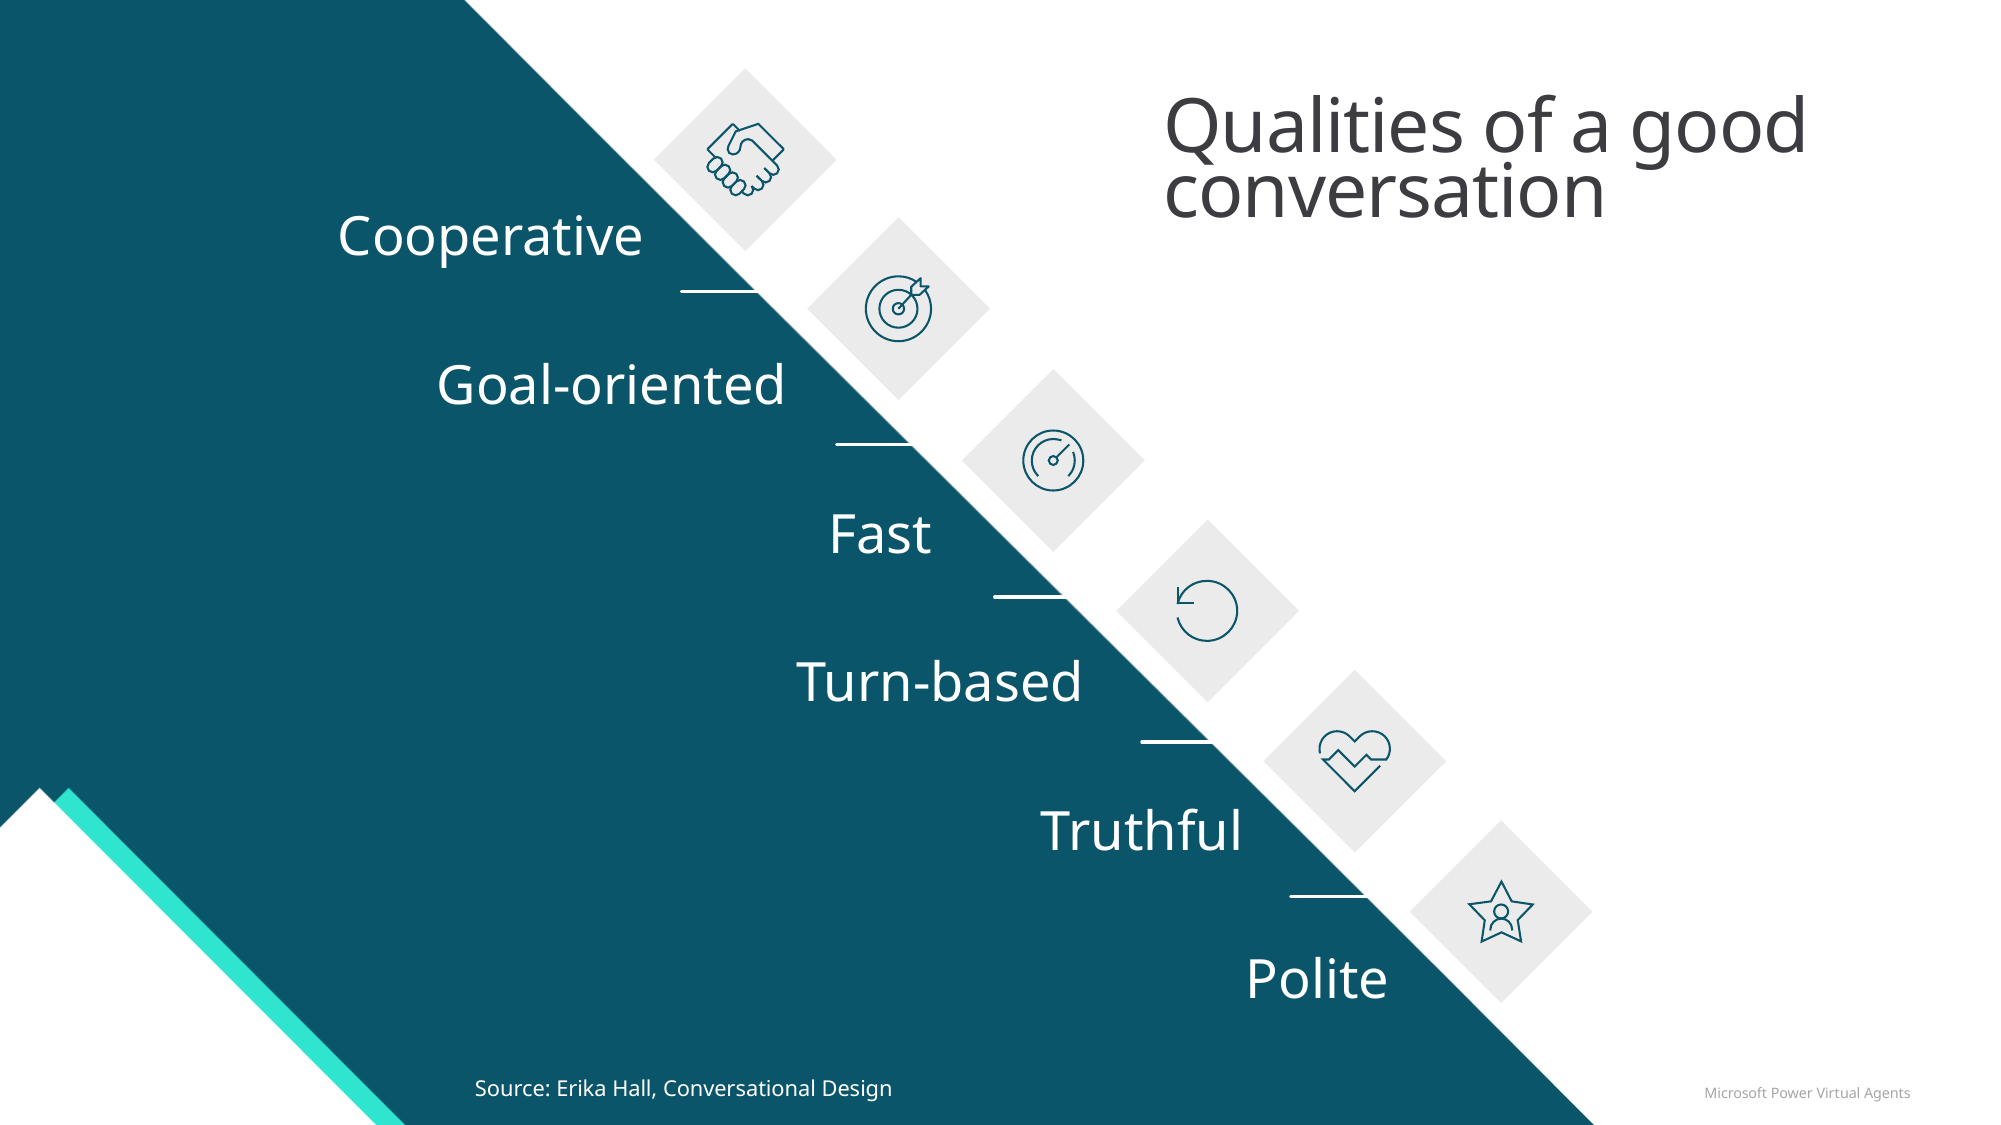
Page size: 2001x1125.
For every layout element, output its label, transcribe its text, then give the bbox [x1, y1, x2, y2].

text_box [1436, 846, 1566, 977]
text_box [680, 94, 811, 225]
title Qualities of a good conversation [1595, 101, 1930, 233]
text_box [1142, 545, 1273, 676]
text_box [833, 243, 964, 374]
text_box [1289, 696, 1420, 827]
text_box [988, 395, 1119, 526]
picture [0, 0, 1595, 1125]
